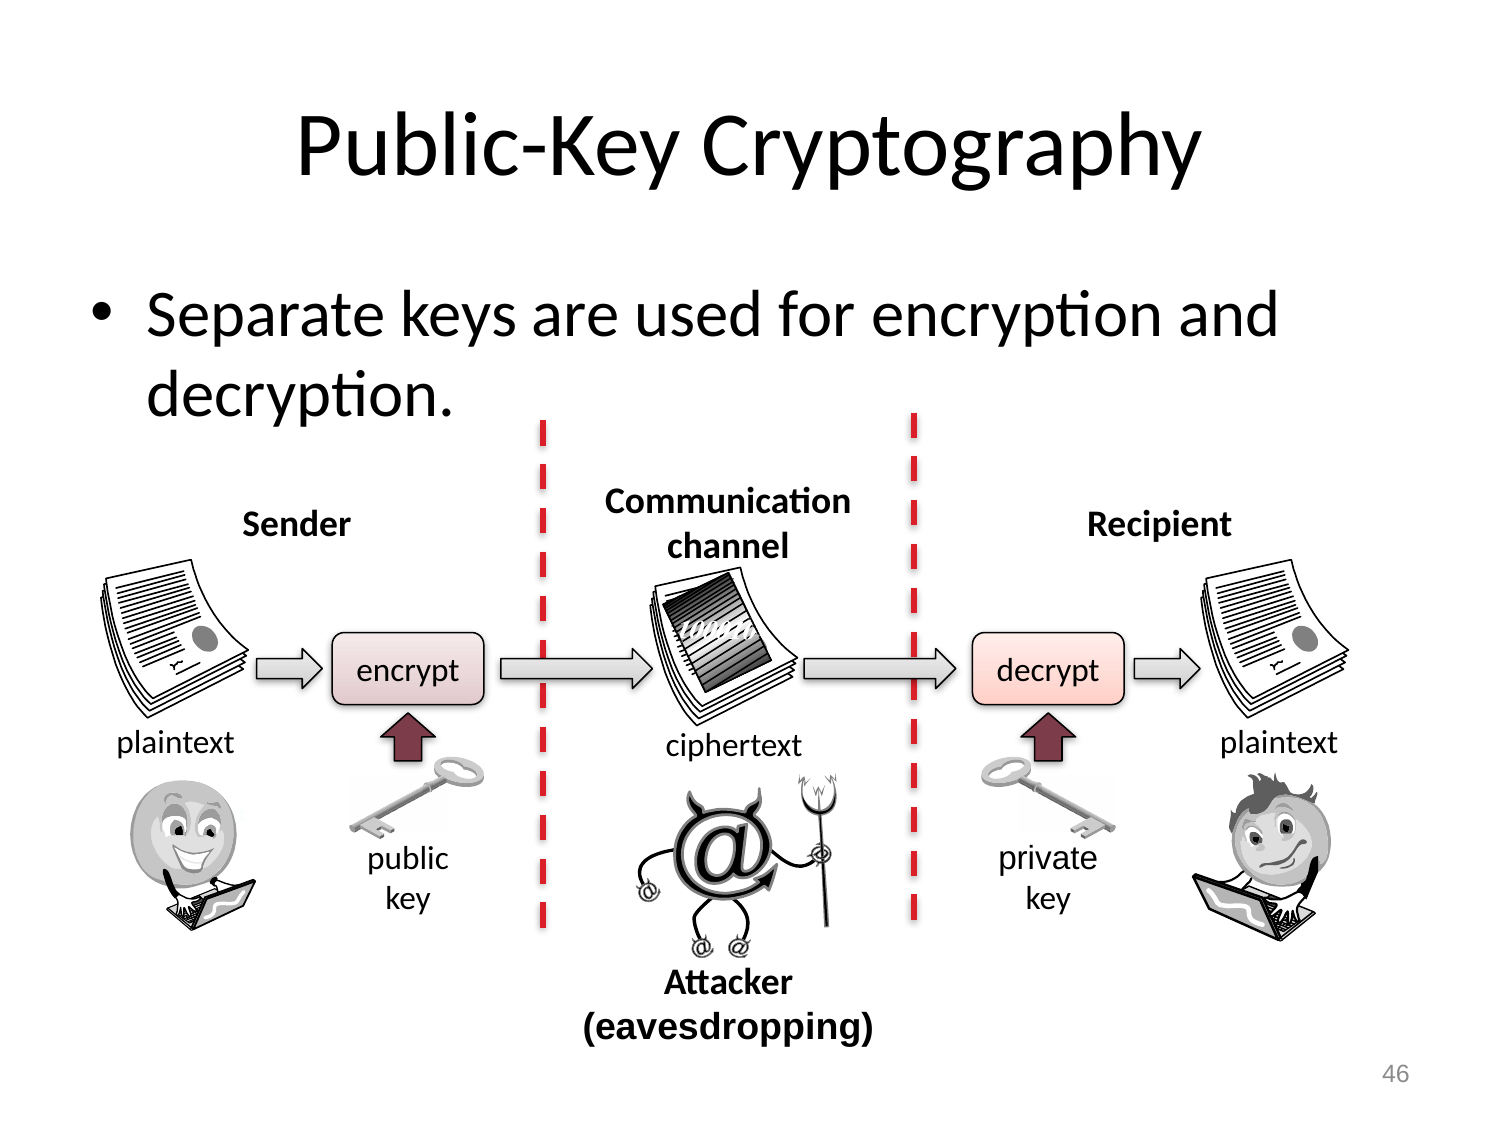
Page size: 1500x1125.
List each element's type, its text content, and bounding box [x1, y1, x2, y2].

title Public-Key Cryptography [75, 45, 1425, 233]
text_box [99, 412, 1355, 1056]
list Separate keys are used for encryption and decryption. [75, 262, 1425, 1005]
slide_number 46 [1074, 1042, 1425, 1103]
